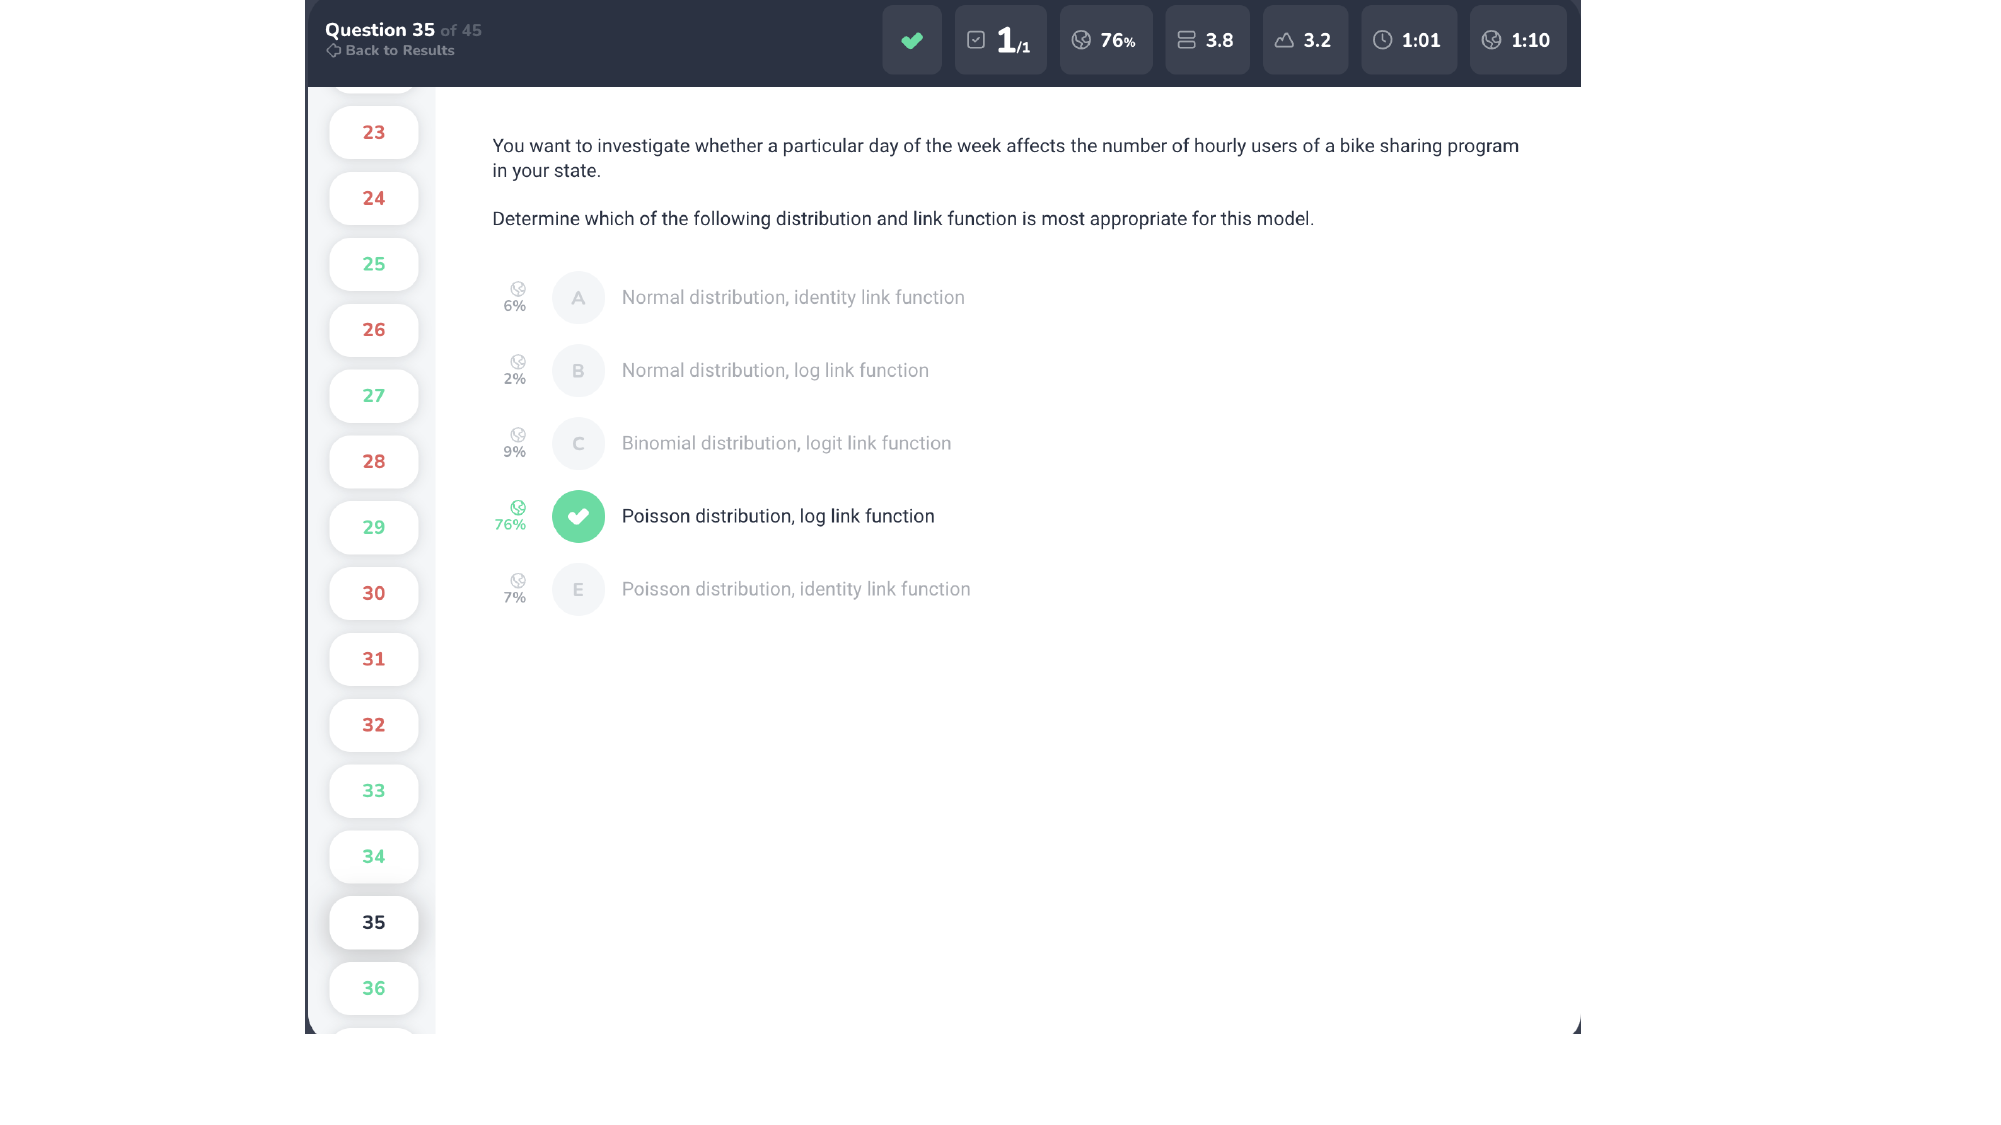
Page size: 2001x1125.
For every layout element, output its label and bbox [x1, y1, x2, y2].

picture [305, 0, 1582, 1034]
